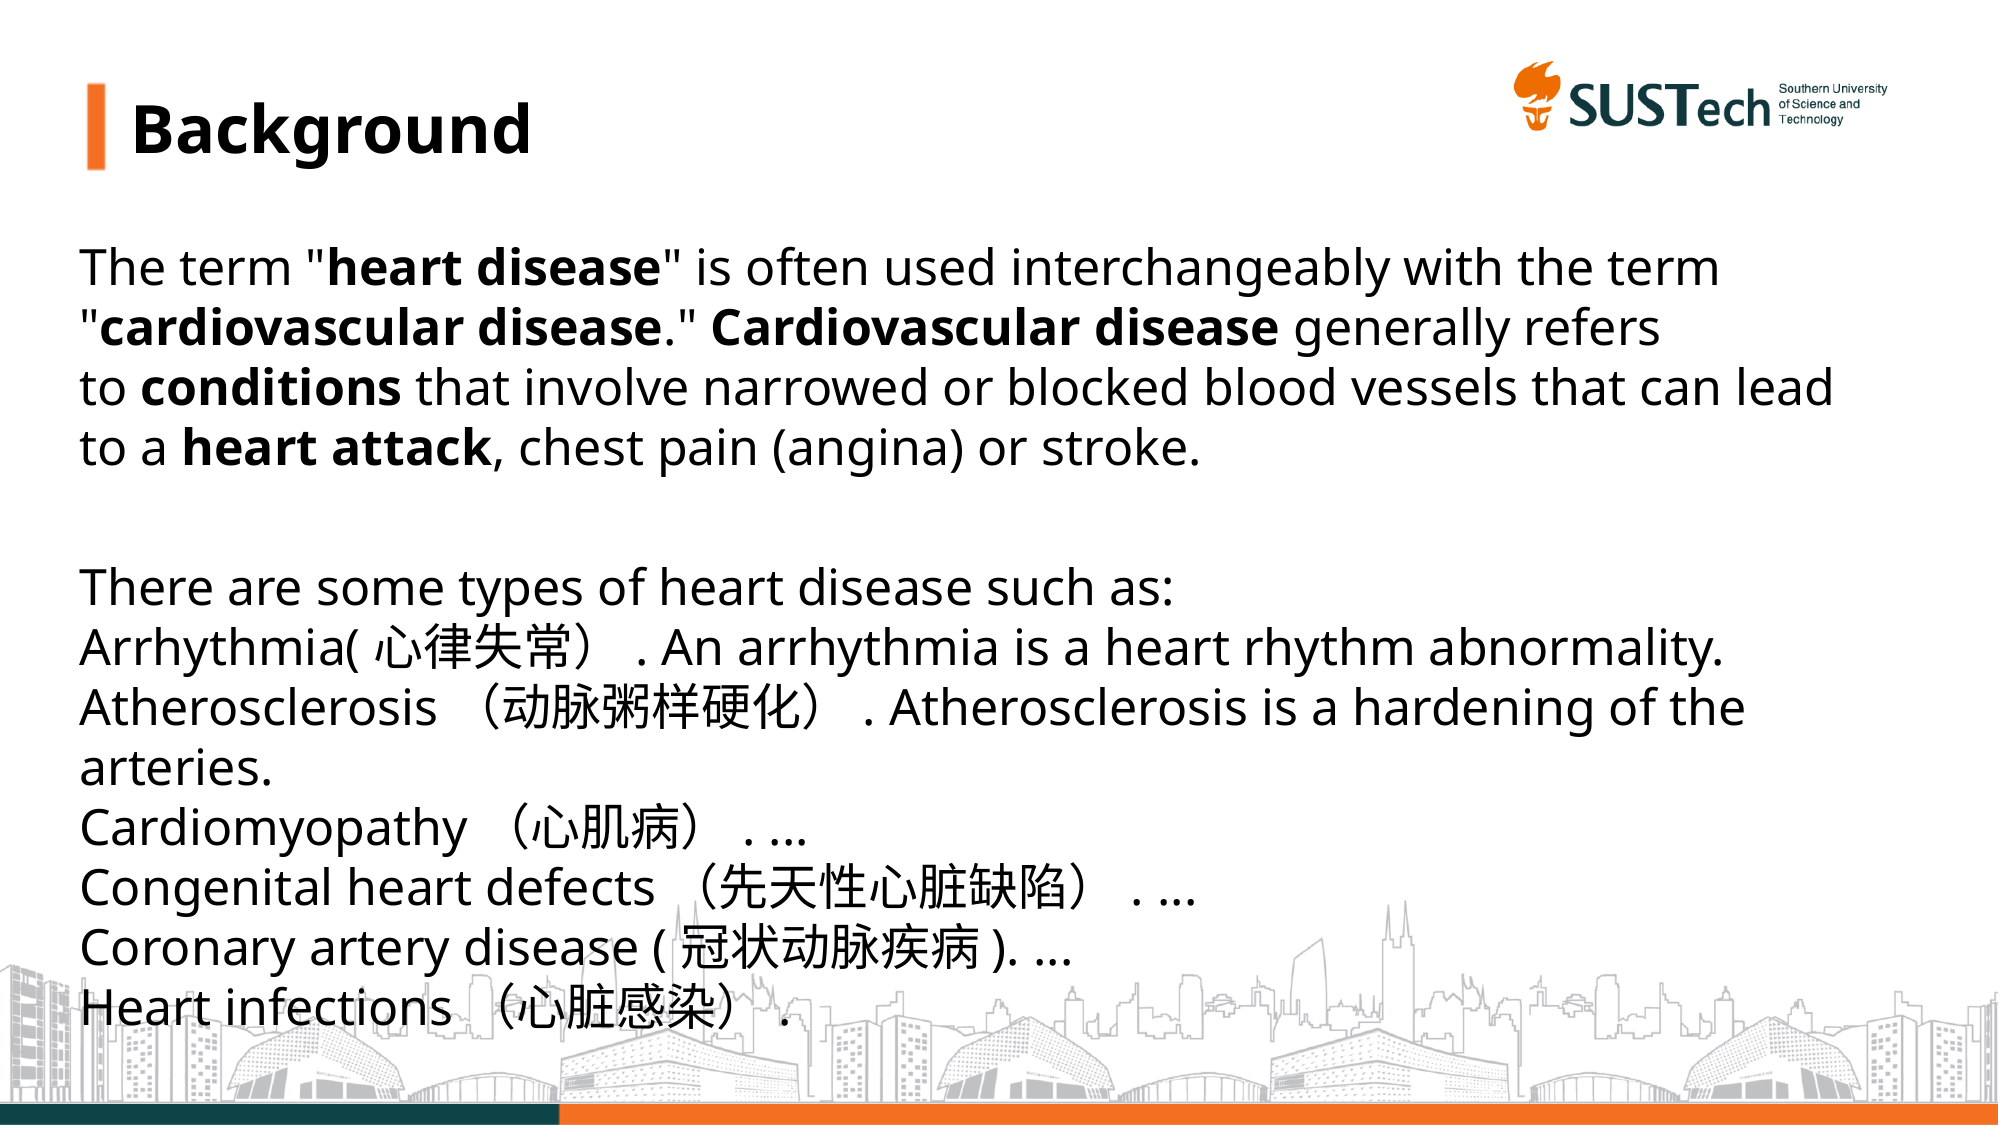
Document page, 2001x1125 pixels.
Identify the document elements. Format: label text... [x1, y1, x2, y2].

picture [1503, 52, 1891, 148]
title Background [115, 0, 1616, 175]
text_box The term "heart disease" is often used interchangeably with the term "cardiovascular disease." Cardiovascular disease generally refers to conditions that involve narrowed or blocked blood vessels that can lead to a heart attack, chest pain (angina) or stroke. There are some types of heart disease such as: Arrhythmia(心律失常）. An arrhythmia is a heart rhythm abnormality. Atherosclerosis（动脉粥样硬化）. Atherosclerosis is a hardening of the arteries. Cardiomyopathy（心肌病）. ... Congenital heart defects（先天性心脏缺陷）. ... Coronary artery disease (冠状动脉疾病). ... Heart infections（心脏感染）. [64, 228, 1859, 799]
picture [0, 799, 1998, 1125]
picture [72, 50, 116, 204]
